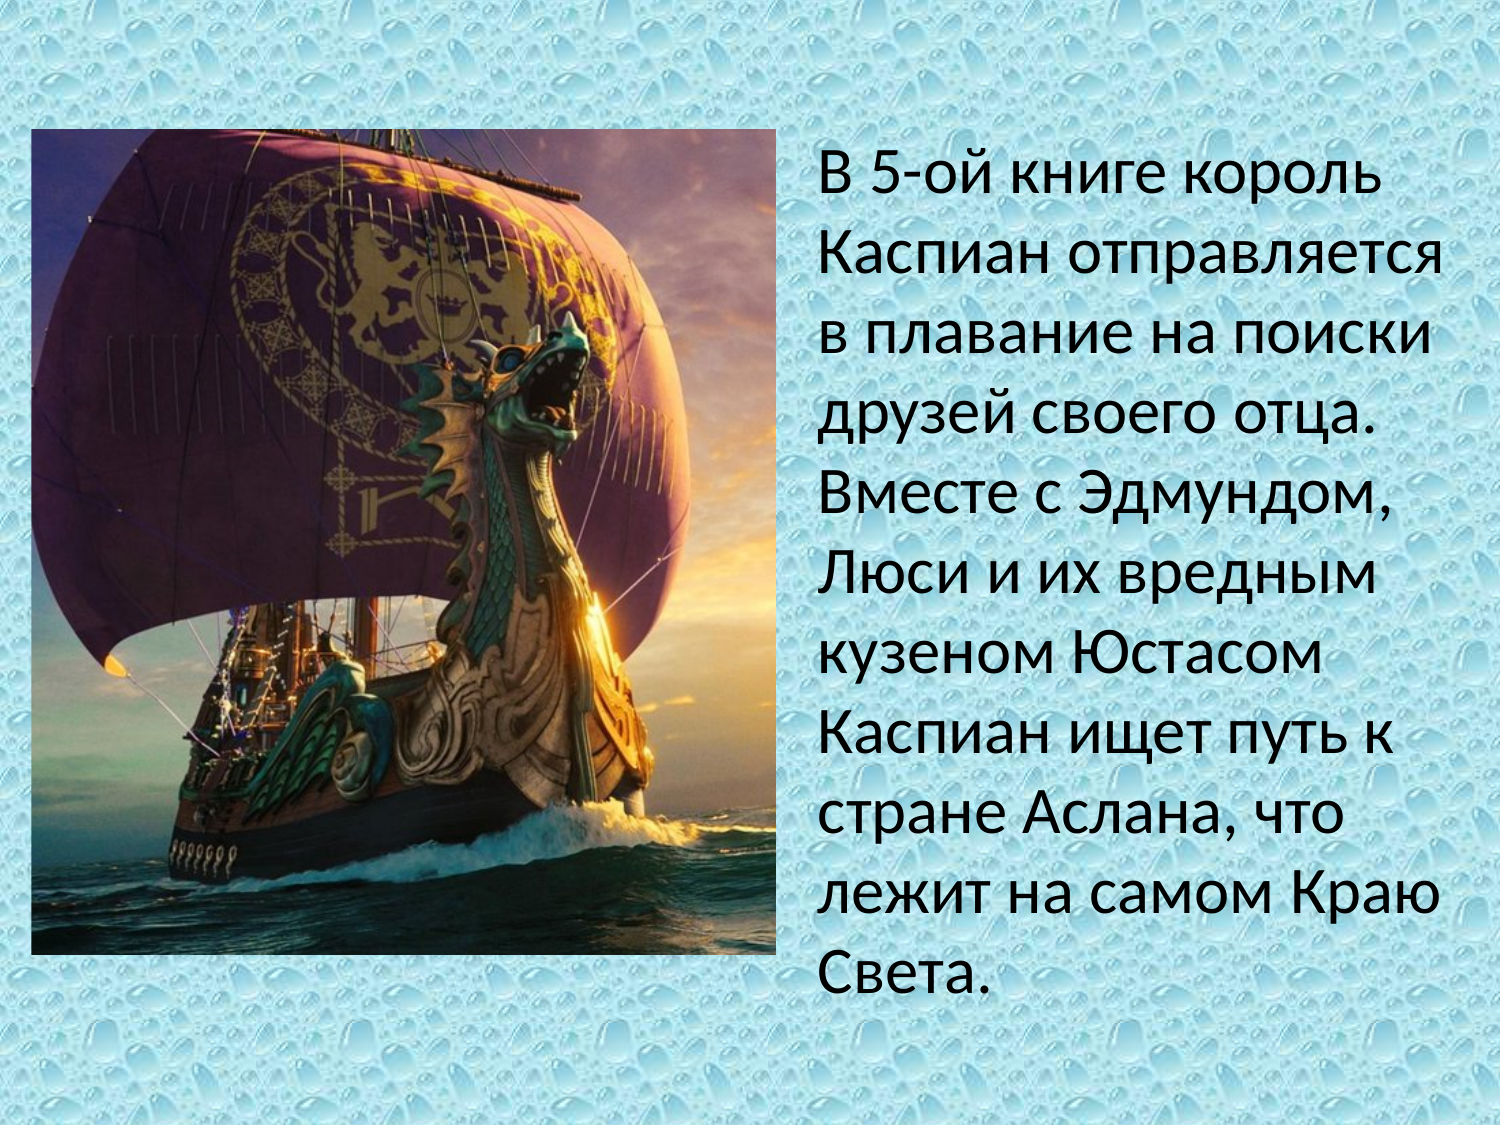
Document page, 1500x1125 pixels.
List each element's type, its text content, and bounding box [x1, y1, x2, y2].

picture [0, 0, 1500, 1125]
text_box В 5-ой книге король Каспиан отправляется в плавание на поиски друзей своего отца. Вместе с Эдмундом, Люси и их вредным кузеном Юстасом Каспиан ищет путь к стране Аслана, что лежит на самом Краю Света. [803, 119, 1500, 1014]
